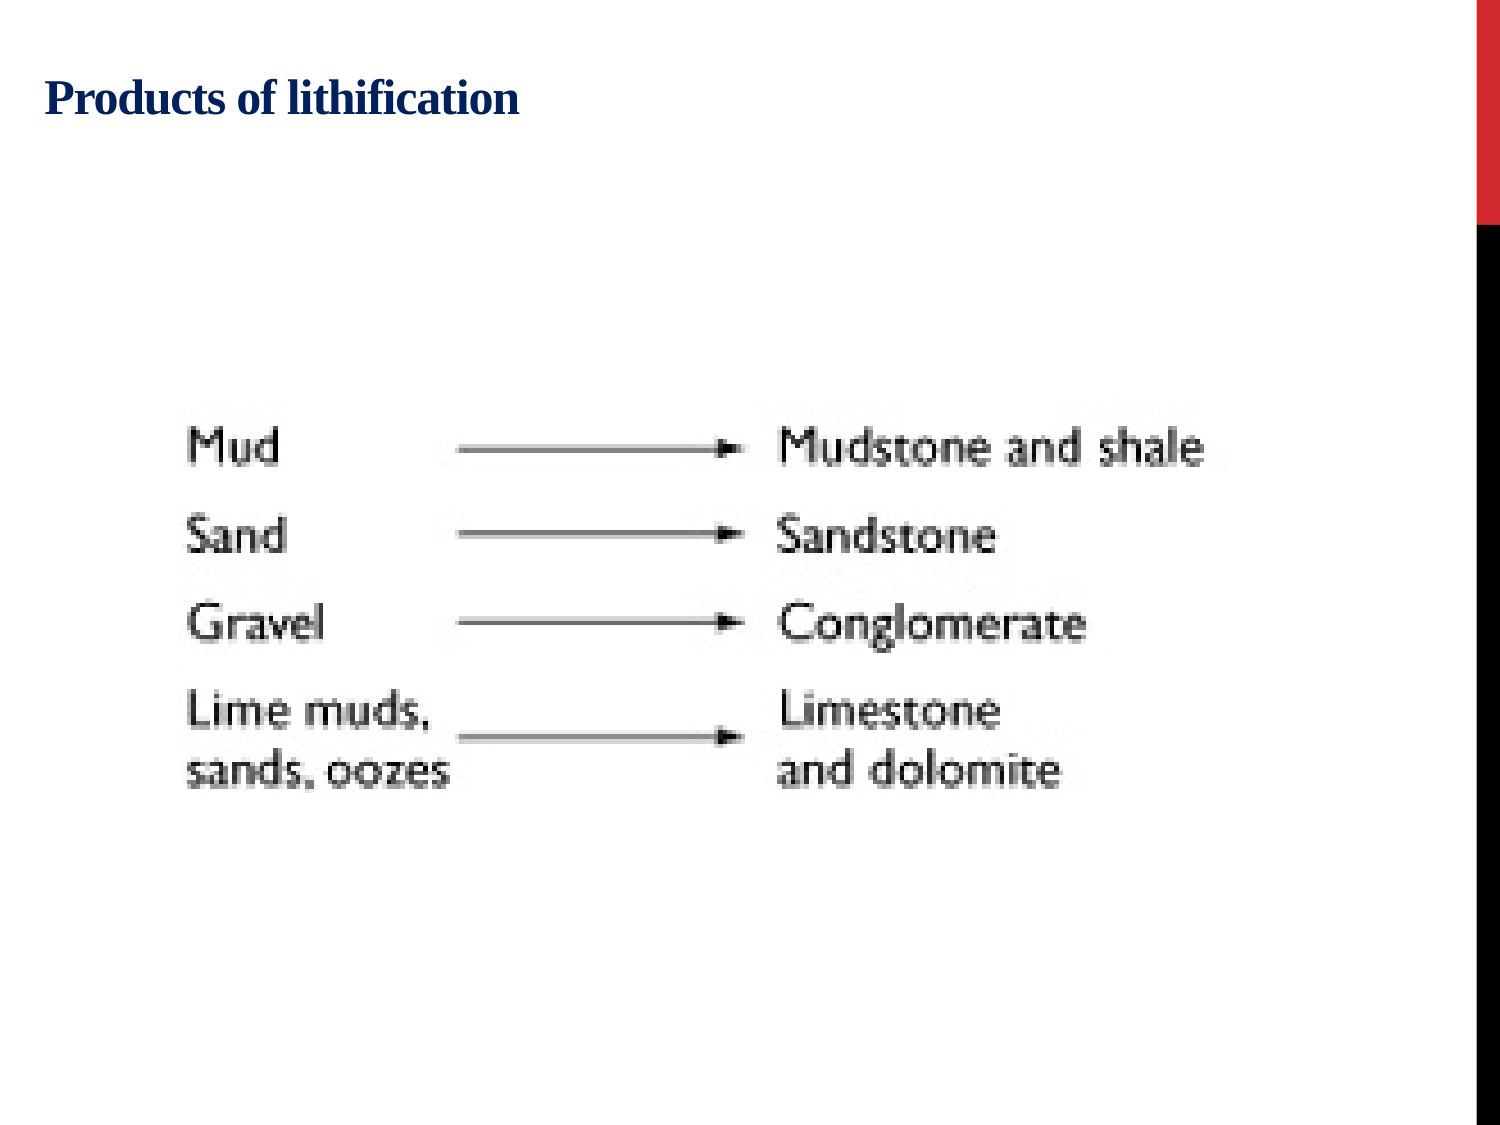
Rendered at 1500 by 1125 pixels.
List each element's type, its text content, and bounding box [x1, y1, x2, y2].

picture [149, 399, 1251, 864]
title Products of lithification [29, 42, 693, 132]
